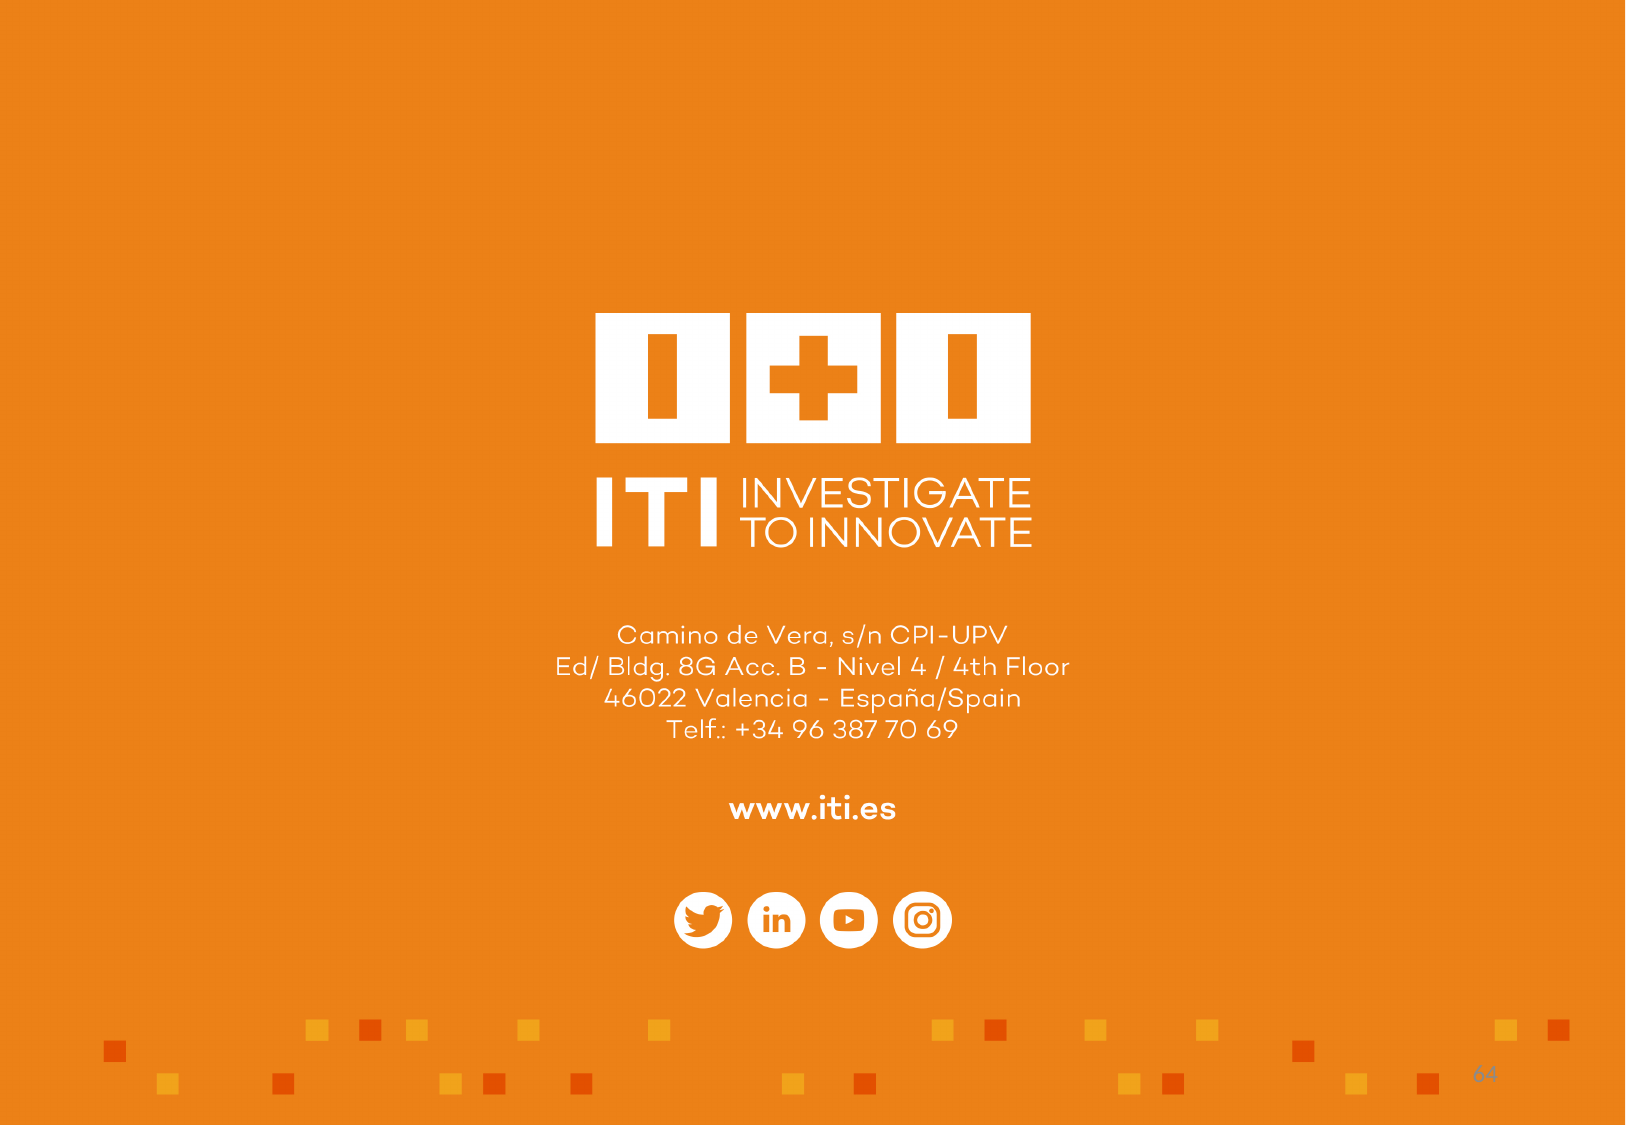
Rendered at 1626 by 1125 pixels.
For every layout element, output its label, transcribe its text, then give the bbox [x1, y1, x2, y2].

picture [0, 0, 1626, 1125]
slide_number 64 [1147, 1042, 1514, 1103]
